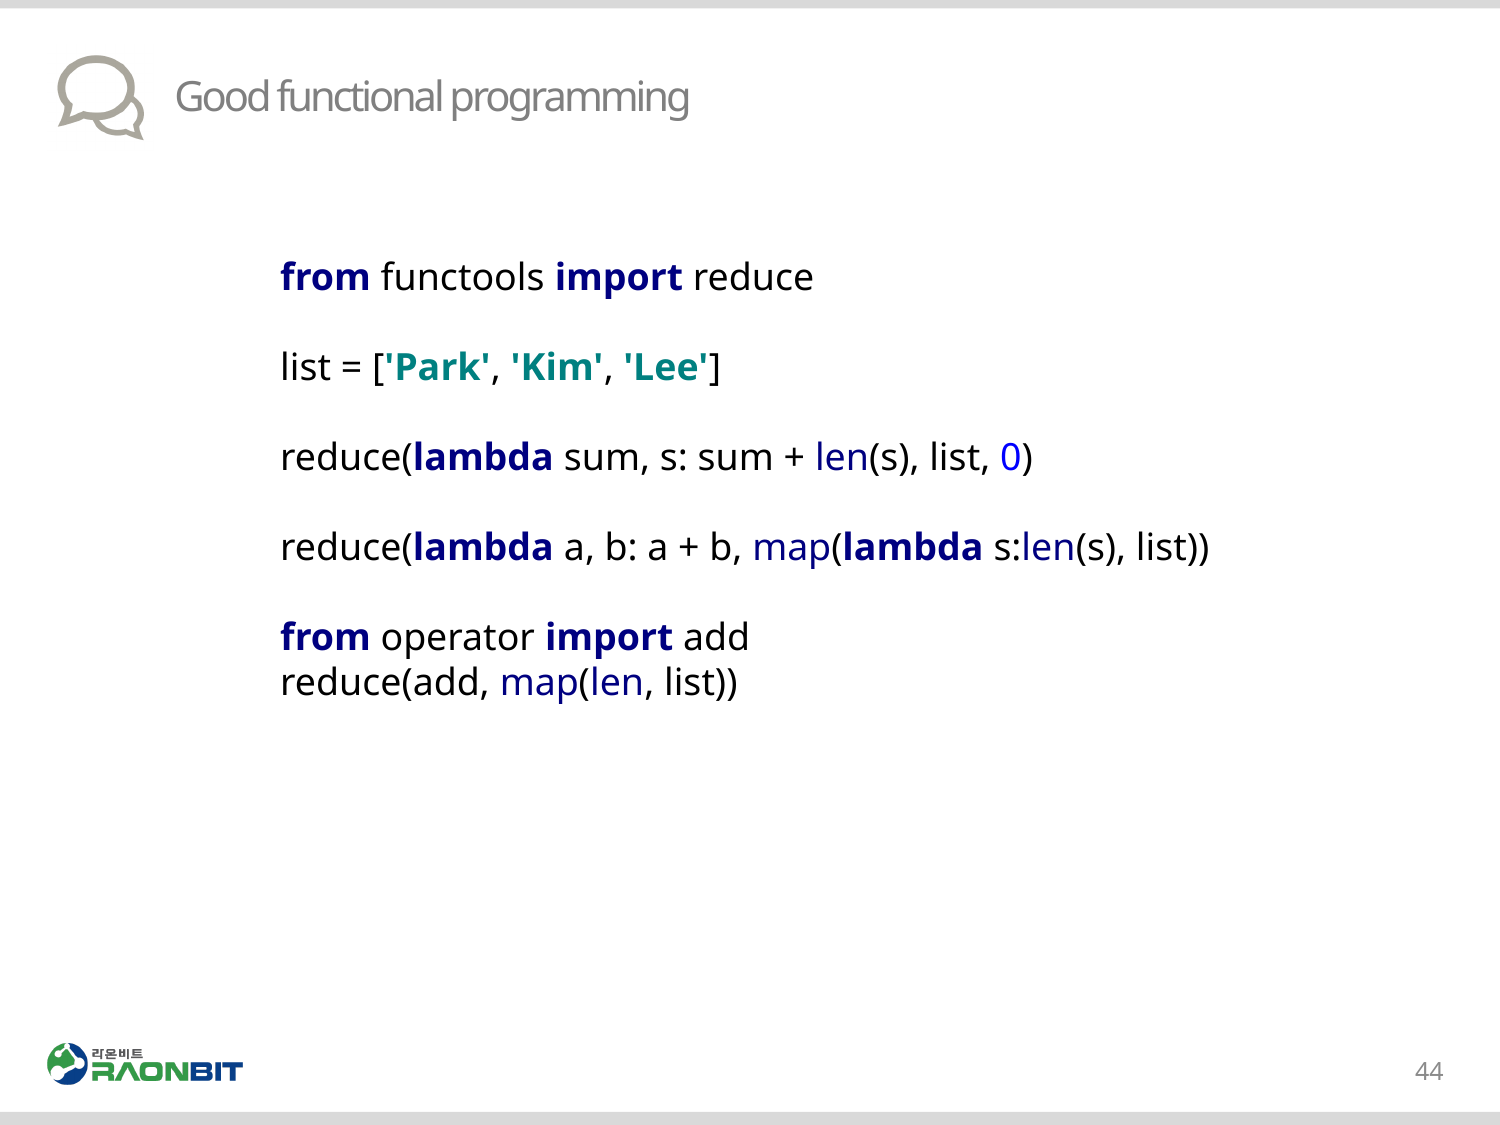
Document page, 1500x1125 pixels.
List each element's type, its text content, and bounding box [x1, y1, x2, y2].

slide_number 44 [1328, 1042, 1459, 1103]
text_box from functools import reduce list = ['Park', 'Kim', 'Lee'] reduce(lambda sum, s: sum + len(s), list, 0) reduce(lambda a, b: a + b, map(lambda s:len(s), list)) from operator import add reduce(add, map(len, list)) [265, 245, 1394, 711]
title Good functional programming [159, 48, 1425, 141]
picture [47, 1043, 243, 1085]
